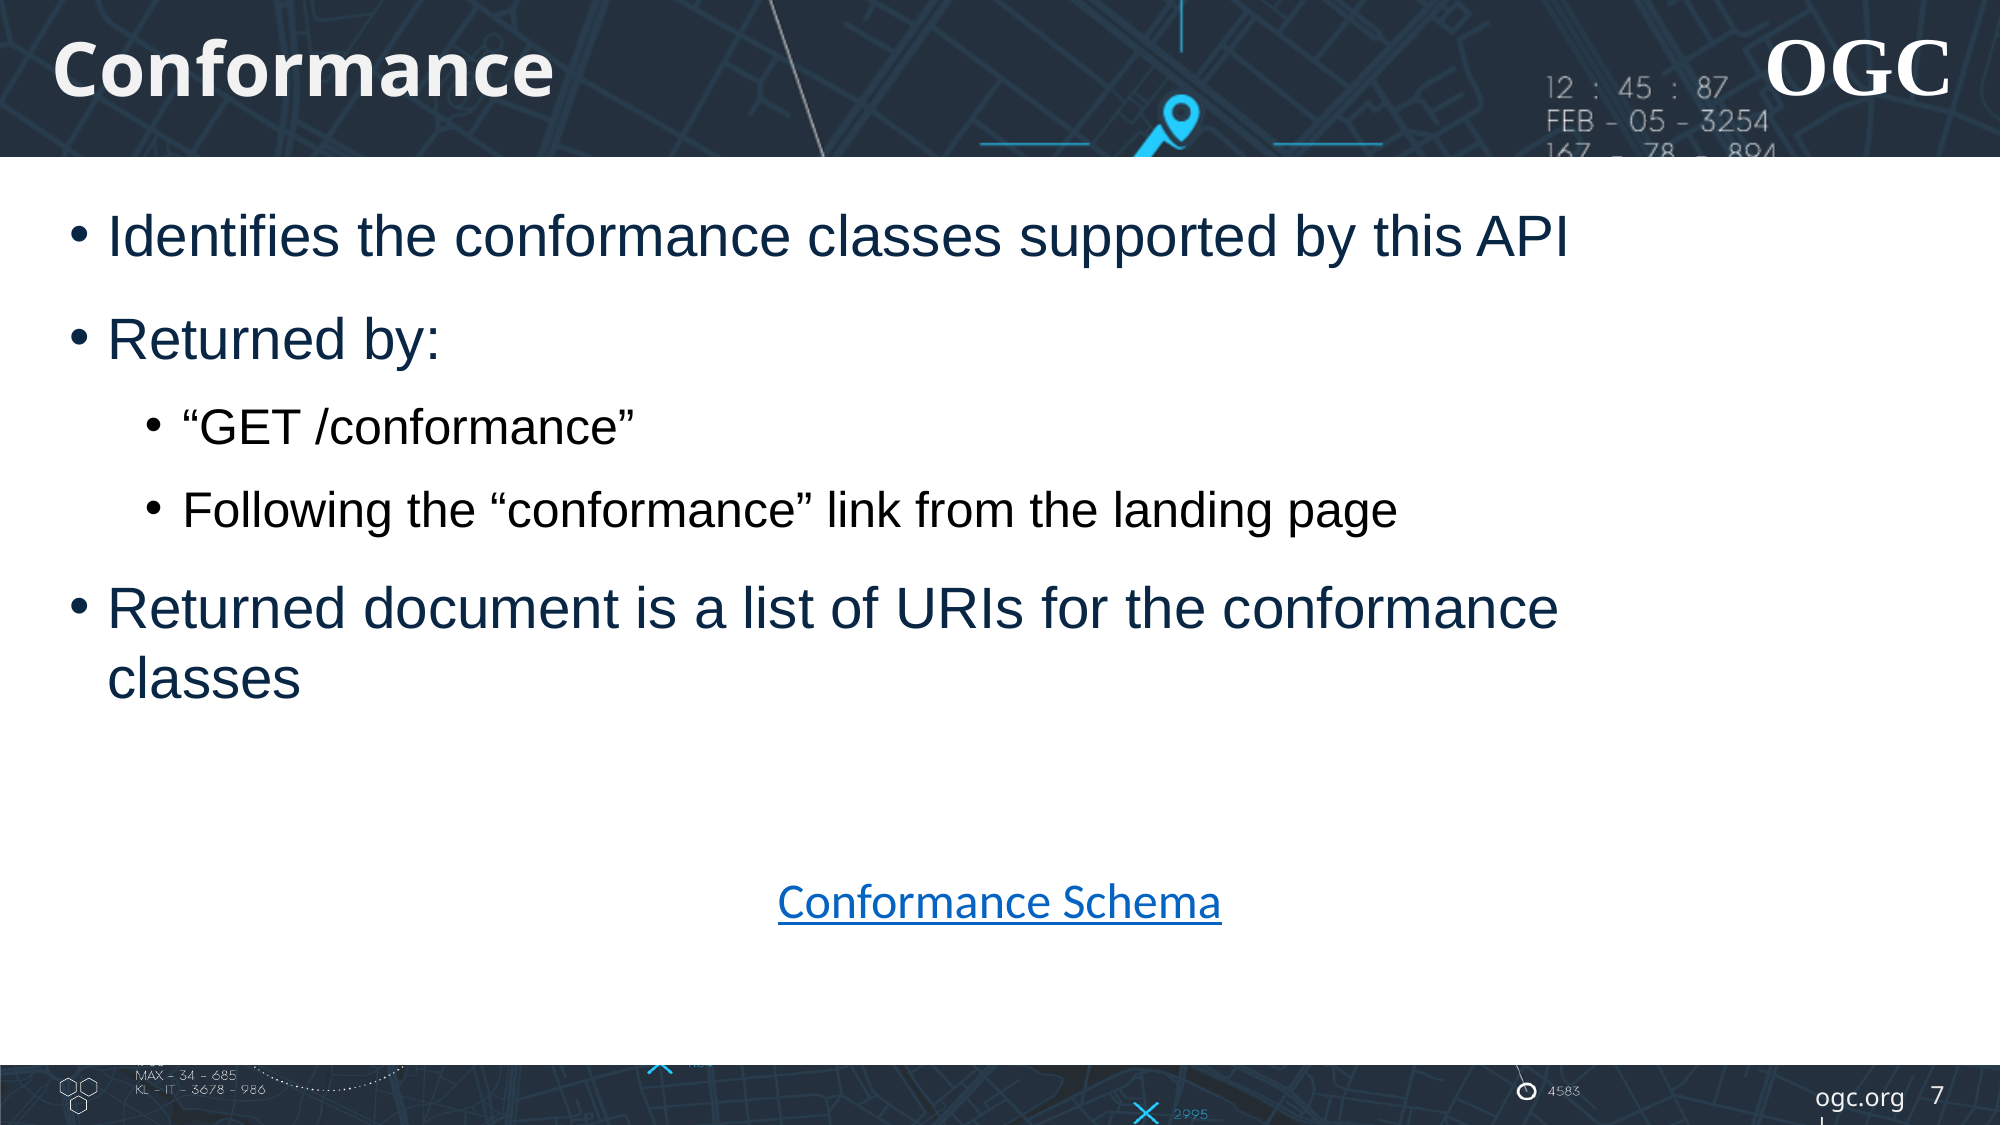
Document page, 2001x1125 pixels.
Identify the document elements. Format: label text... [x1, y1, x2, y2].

slide_number 7 [1772, 1073, 1960, 1121]
list Identifies the conformance classes supported by this API Returned by: “GET /conformance” Following the “conformance” link from the landing page Returned document is a list of URIs for the conformance classes [54, 190, 1780, 905]
text_box Conformance Schema [737, 860, 1263, 1039]
picture [51, 1069, 106, 1123]
title Conformance [36, 9, 1762, 135]
